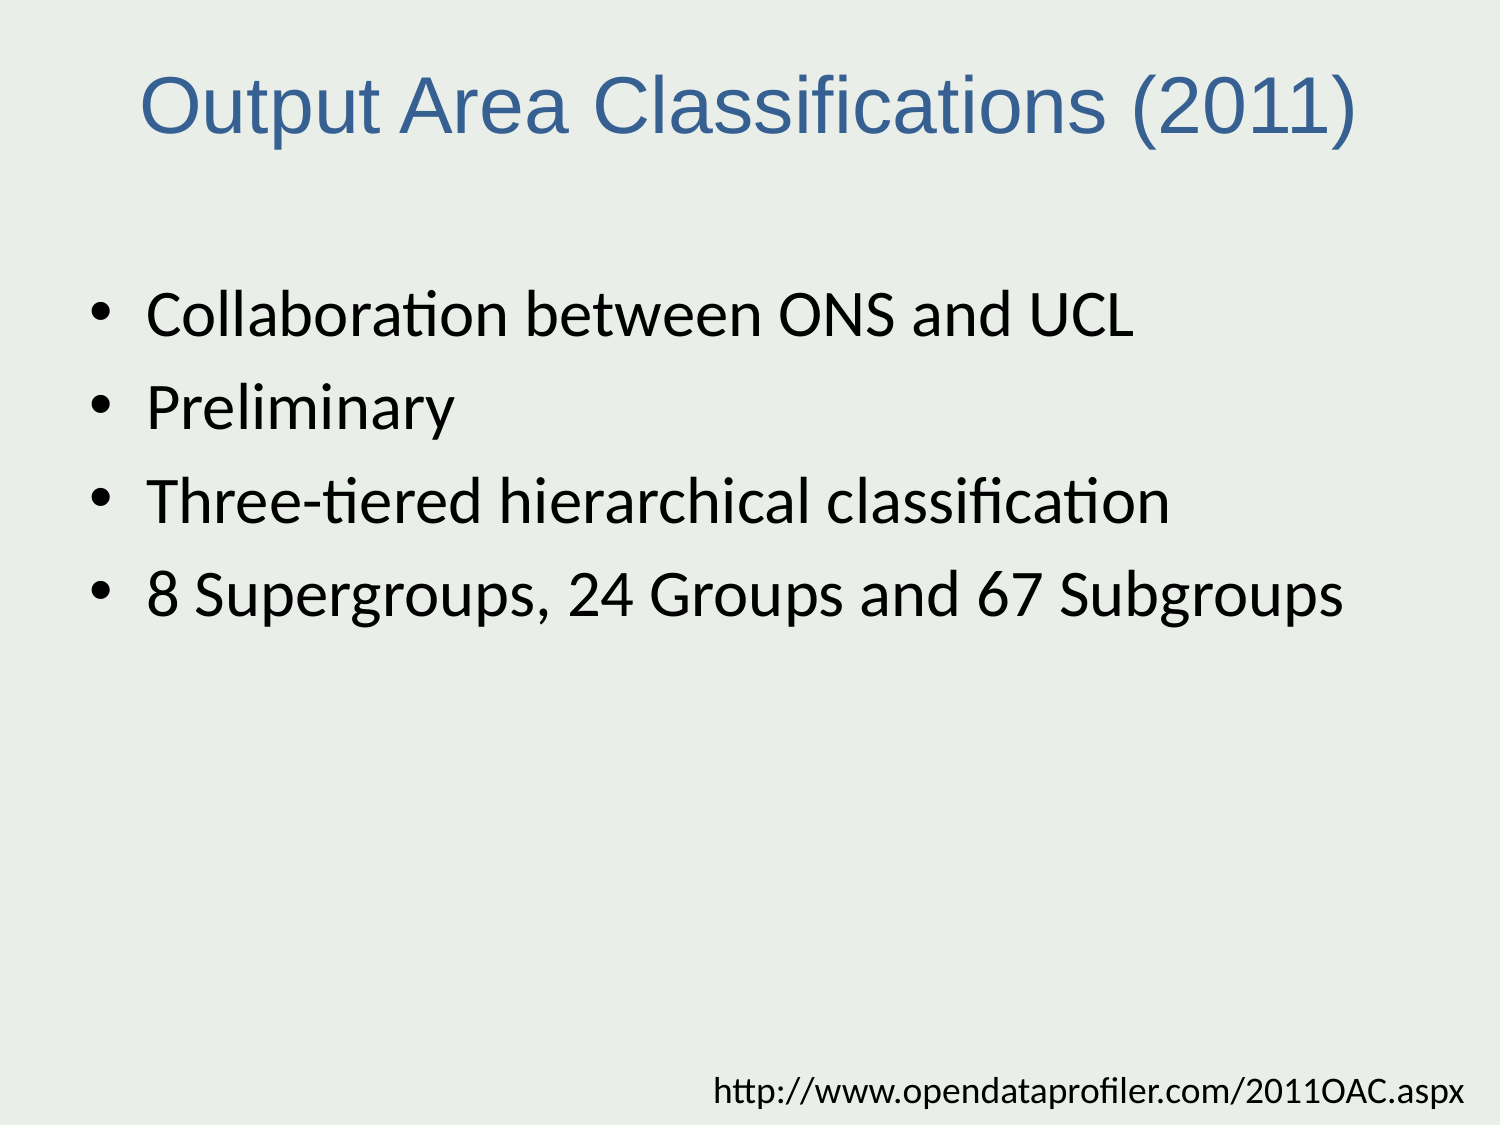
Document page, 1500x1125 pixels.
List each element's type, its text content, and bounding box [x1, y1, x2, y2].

list Collaboration between ONS and UCL Preliminary Three-tiered hierarchical classification 8 Supergroups, 24 Groups and 67 Subgroups [75, 262, 1425, 1005]
text_box http://www.opendataprofiler.com/2011OAC.aspx [538, 1058, 1480, 1119]
title Output Area Classifications (2011) [75, 45, 1425, 233]
